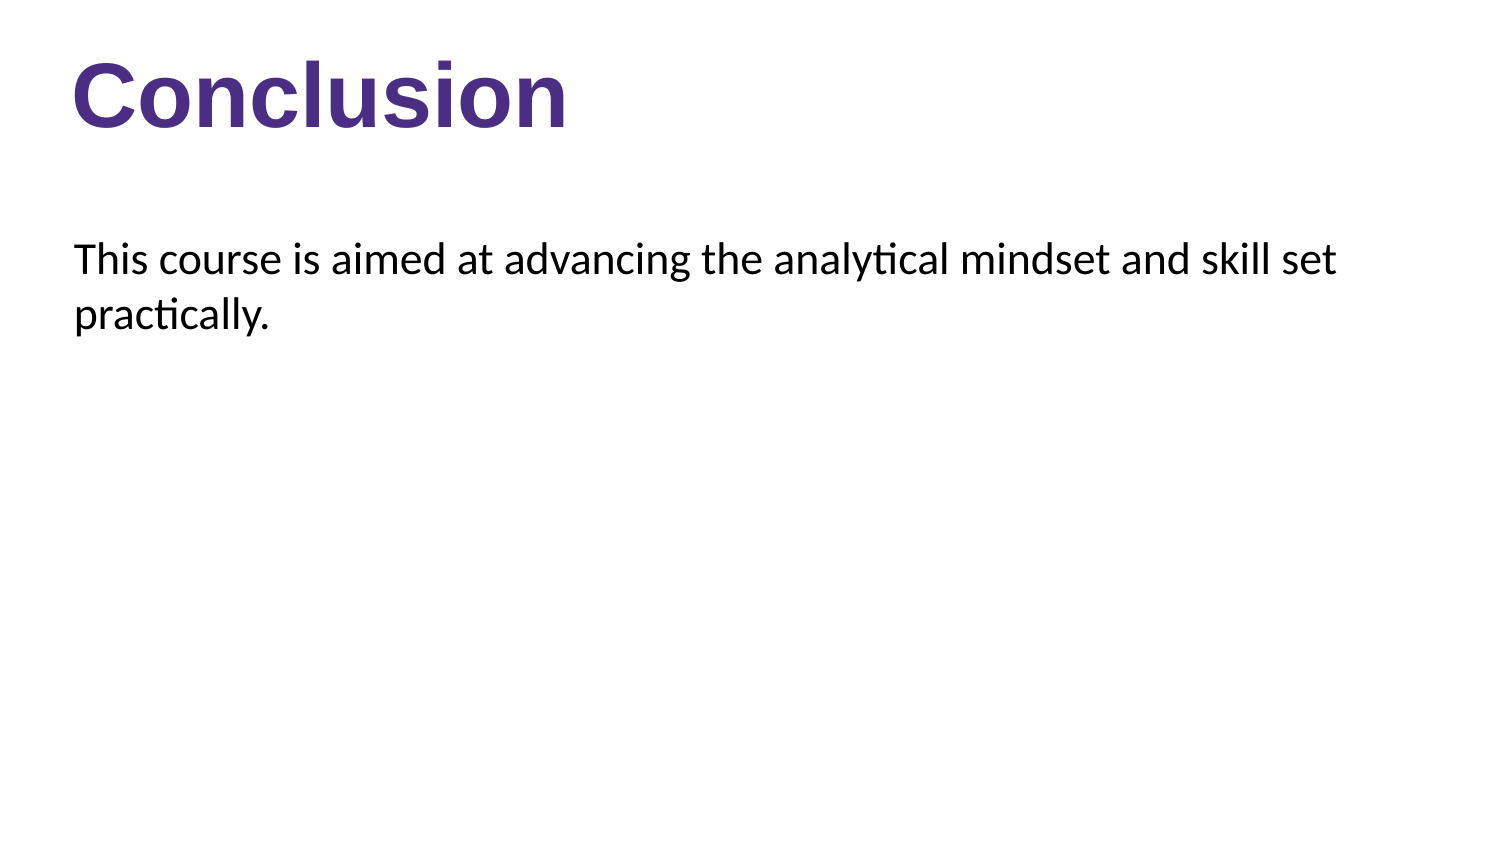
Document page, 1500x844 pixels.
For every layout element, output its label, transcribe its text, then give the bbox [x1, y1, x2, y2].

text_box This course is aimed at advancing the analytical mindset and skill set practically. [59, 164, 1410, 507]
text_box Conclusion [56, 28, 1368, 154]
